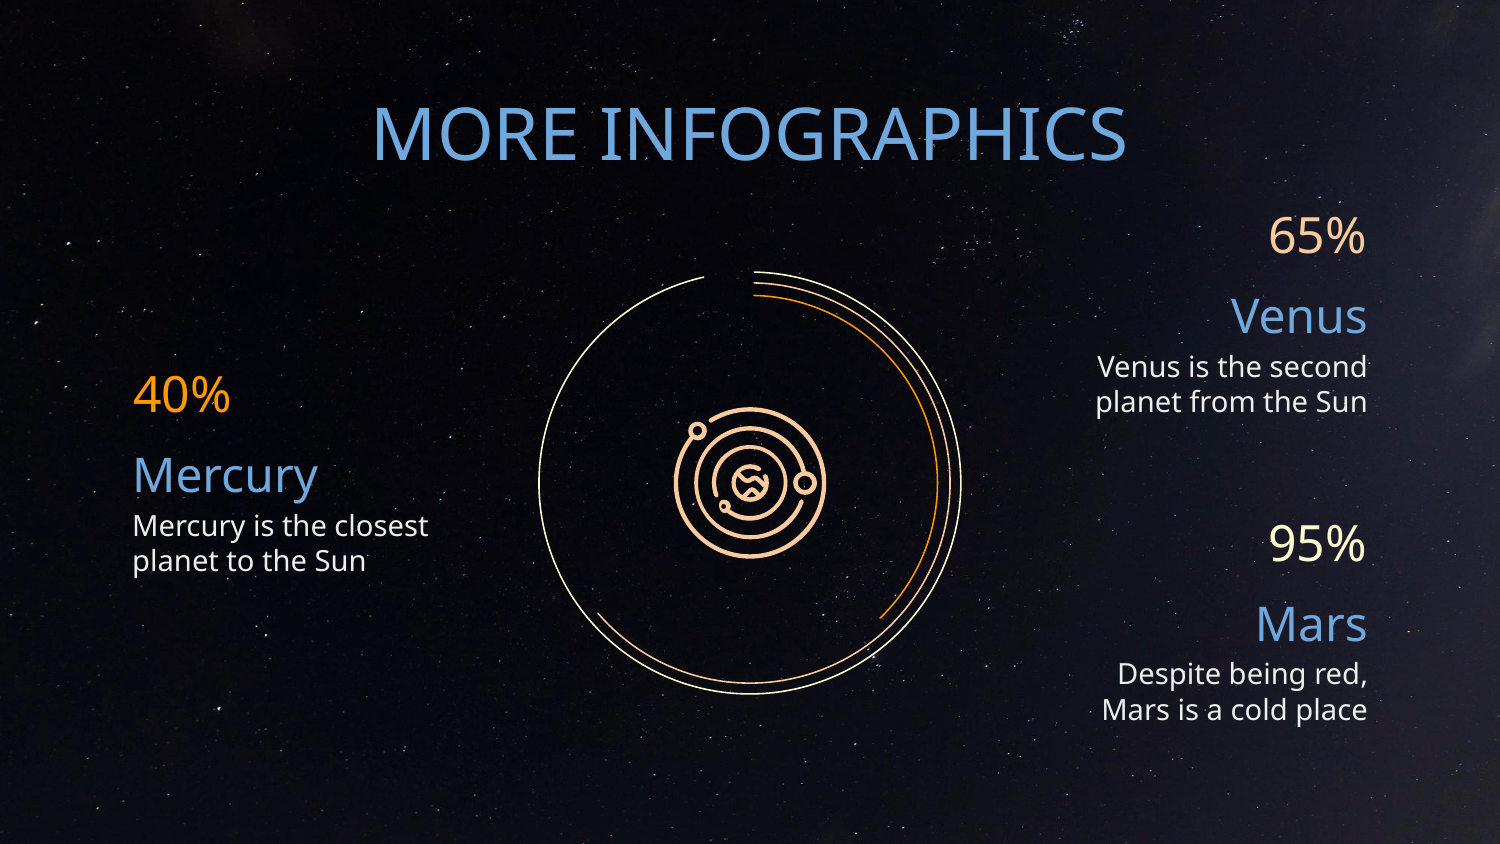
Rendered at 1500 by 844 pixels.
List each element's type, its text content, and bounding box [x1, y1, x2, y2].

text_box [665, 406, 834, 559]
title 95% [1214, 507, 1382, 575]
subtitle Despite being red, Mars is a cold place [1026, 643, 1383, 756]
subtitle Mercury is the closest planet to the Sun [116, 494, 474, 607]
picture [0, 0, 1500, 844]
subtitle Mars [1026, 569, 1383, 643]
title 65% [1214, 200, 1382, 267]
subtitle Venus [1026, 262, 1383, 335]
title MORE INFOGRAPHICS [118, 72, 1382, 167]
title 40% [118, 359, 286, 426]
subtitle Venus is the second planet from the Sun [1026, 335, 1383, 448]
subtitle Mercury [116, 421, 474, 494]
